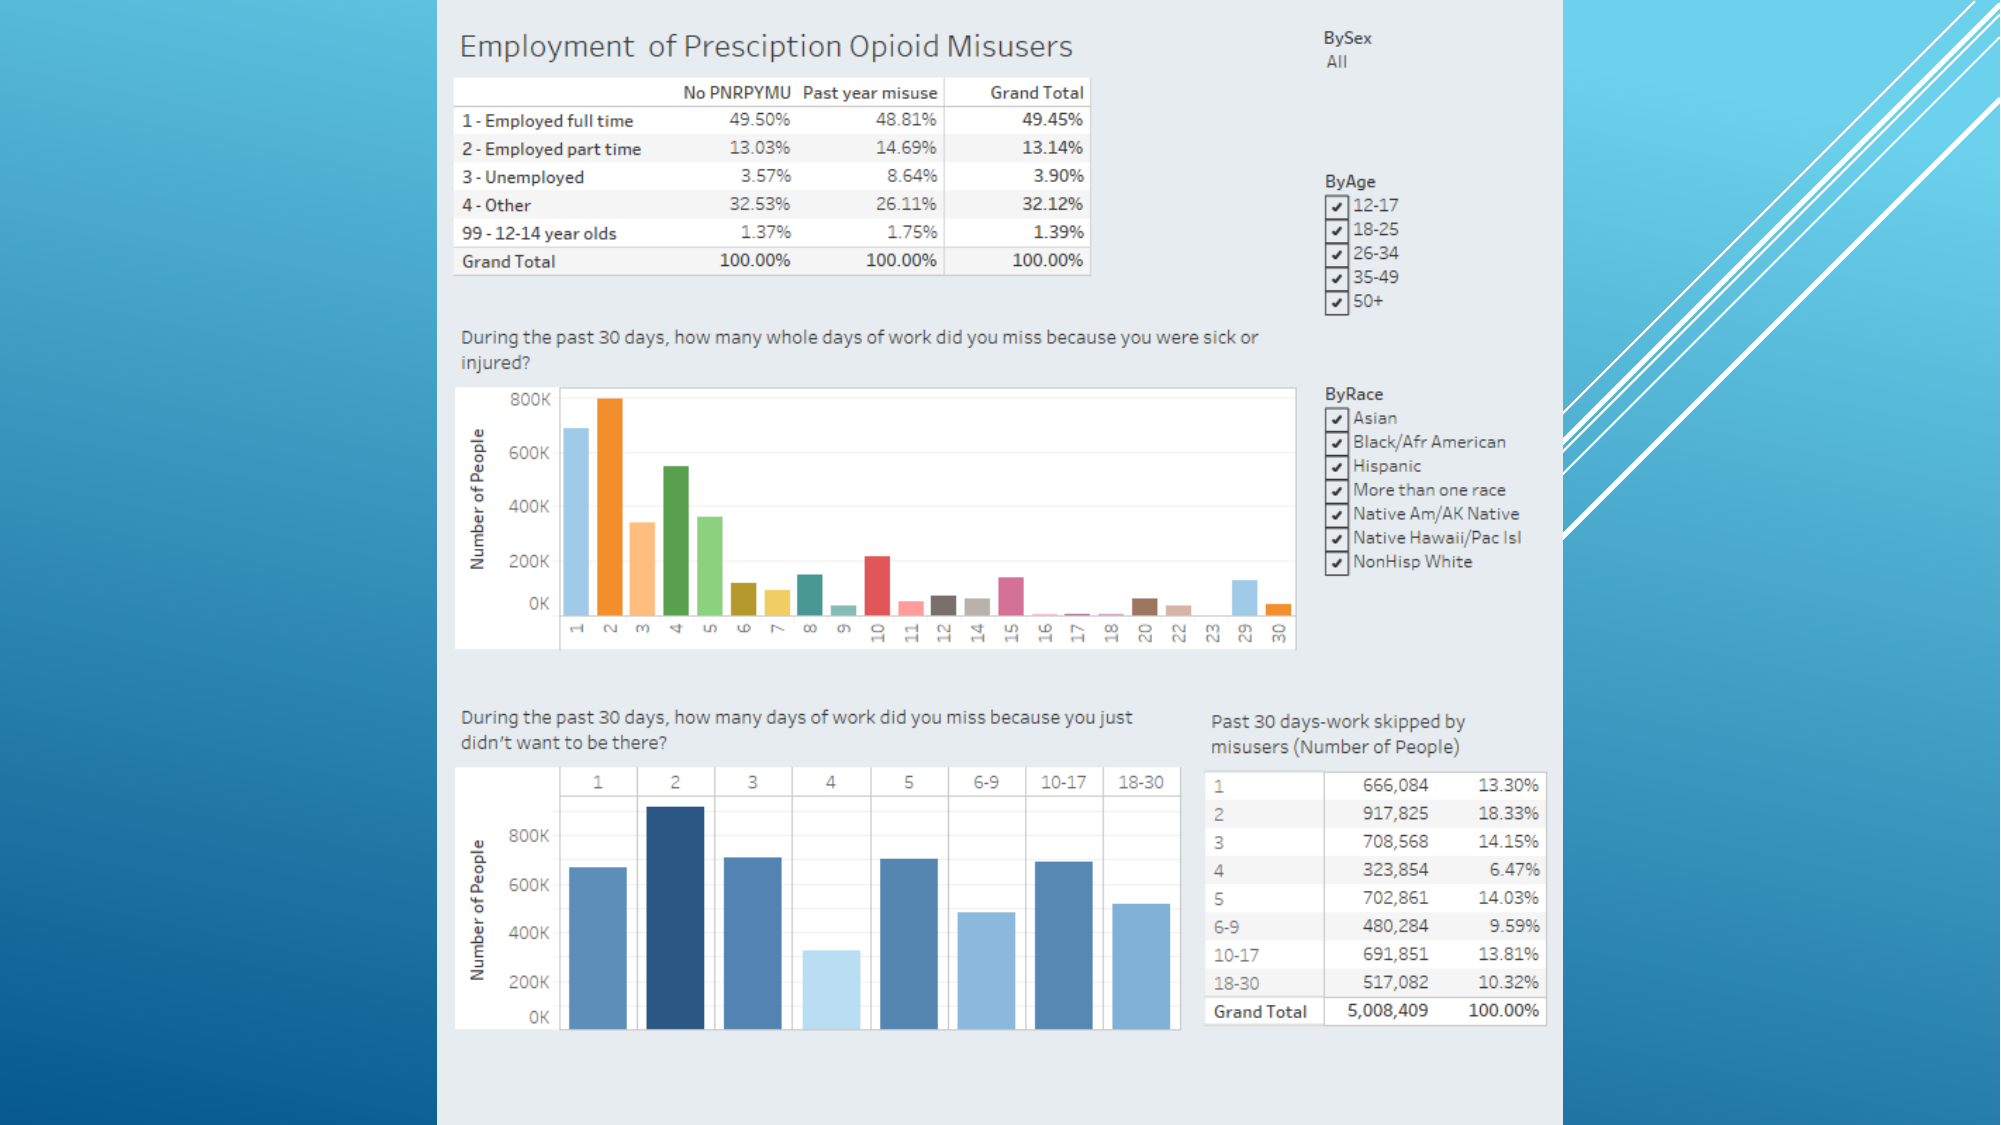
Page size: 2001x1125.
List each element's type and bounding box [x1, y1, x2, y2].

picture [437, 0, 1563, 1125]
